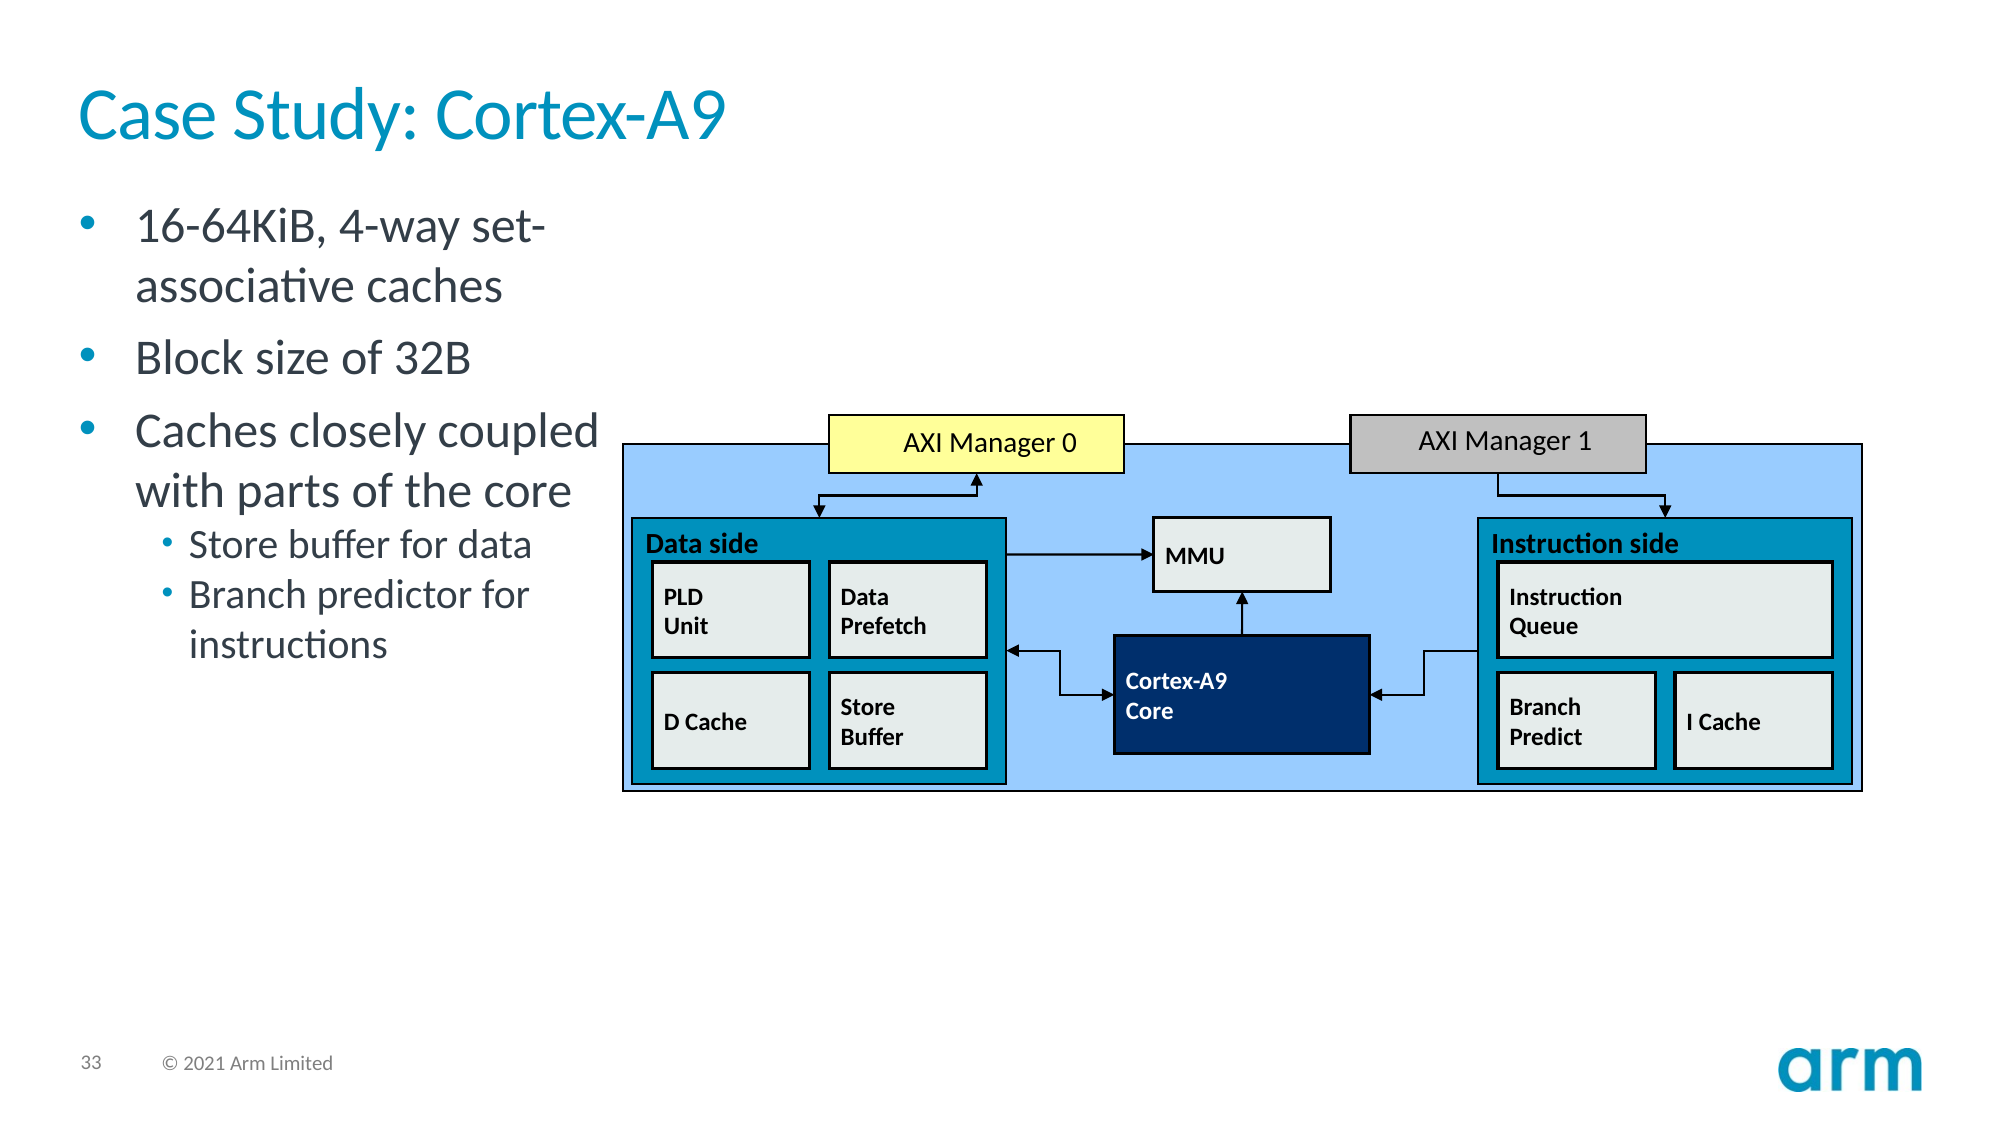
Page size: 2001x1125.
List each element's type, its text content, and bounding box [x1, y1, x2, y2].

picture [1778, 1048, 1794, 1067]
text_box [622, 414, 1862, 791]
picture [1778, 1072, 1794, 1092]
list 16-64KiB, 4-way set-associative caches Block size of 32B Caches closely coupled with parts of the core Store buffer for data Branch predictor for instructions [78, 192, 682, 1004]
picture [1889, 1048, 1903, 1053]
picture [1788, 1056, 1812, 1083]
title Case Study: Cortex-A9 [78, 78, 1922, 186]
picture [1911, 1048, 1922, 1062]
picture [1803, 1048, 1922, 1092]
